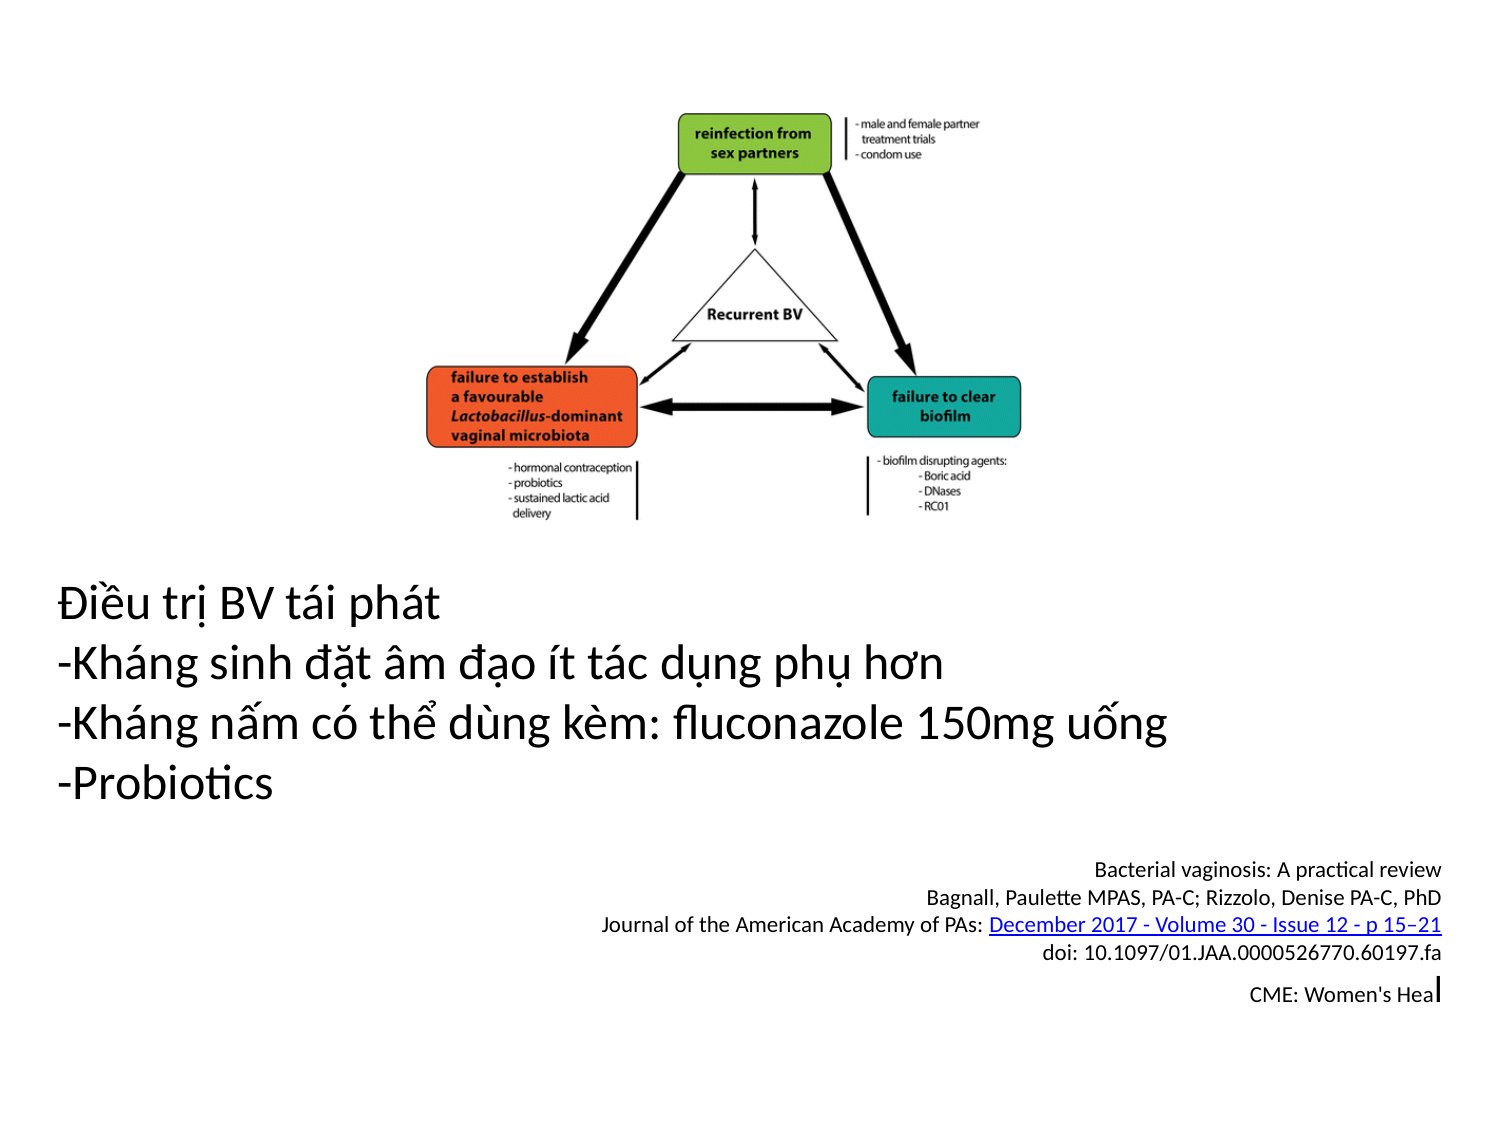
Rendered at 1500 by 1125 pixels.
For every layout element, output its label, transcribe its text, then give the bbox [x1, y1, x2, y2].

picture [424, 112, 1023, 522]
text_box Điều trị BV tái phát -Kháng sinh đặt âm đạo ít tác dụng phụ hơn -Kháng nấm có thể dùng kèm: fluconazole 150mg uống -Probiotics Bacterial vaginosis: A practical review Bagnall, Paulette MPAS, PA-C; Rizzolo, Denise PA-C, PhD Journal of the American Academy of PAs: December 2017 - Volume 30 - Issue 12 - p 15–21 doi: 10.1097/01.JAA.0000526770.60197.fa CME: Women's Heal [50, 562, 1450, 1017]
